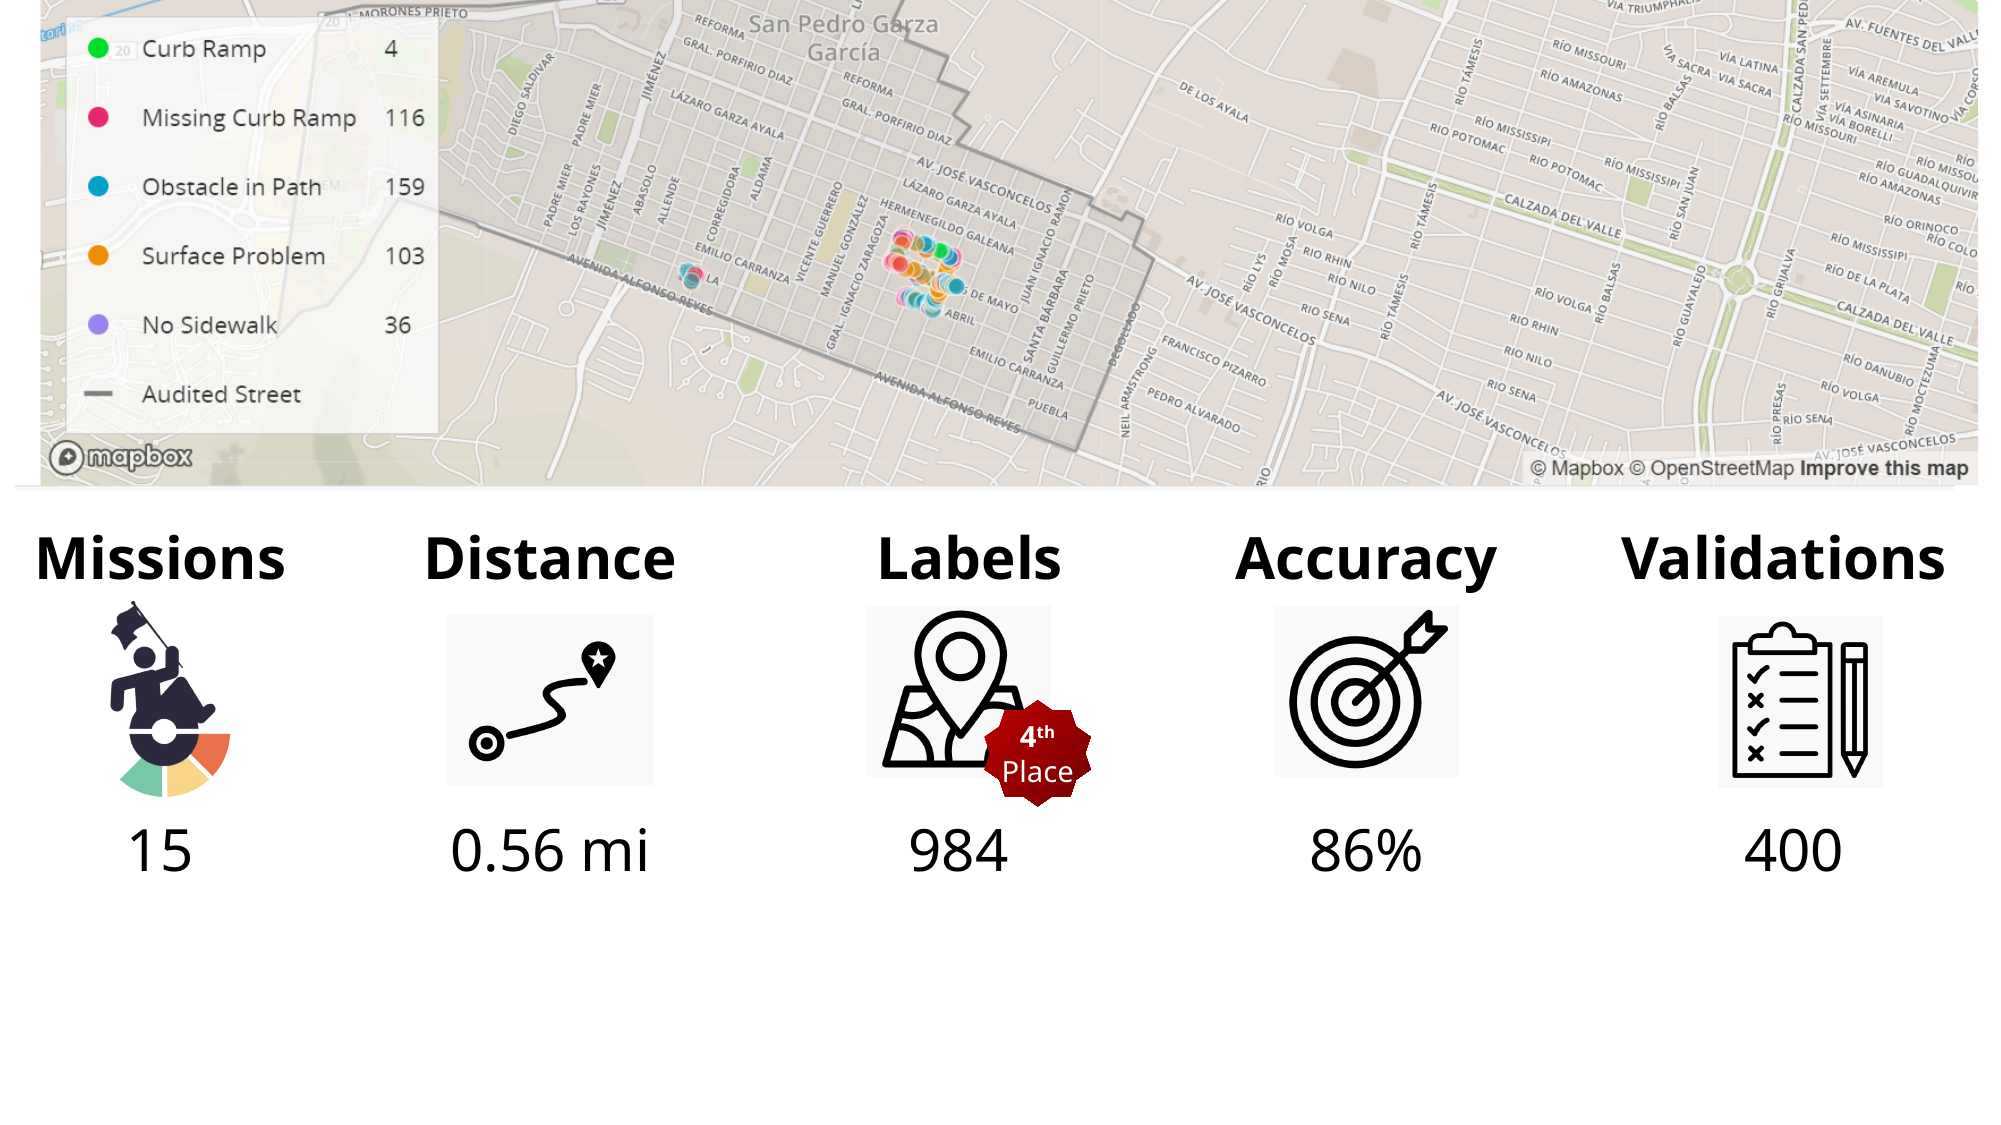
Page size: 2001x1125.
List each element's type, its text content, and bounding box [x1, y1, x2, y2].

picture [866, 605, 1051, 777]
text_box 15 [35, 805, 286, 890]
picture [1718, 616, 1883, 788]
text_box 984 [833, 805, 1084, 890]
text_box 0.56 mi [425, 805, 676, 890]
text_box 4th Place [993, 708, 1092, 808]
text_box Accuracy [1186, 514, 1548, 599]
text_box Missions [0, 514, 341, 599]
picture [86, 588, 240, 805]
text_box Labels [777, 514, 1163, 599]
picture [1274, 605, 1459, 777]
picture [447, 614, 653, 786]
picture [10, 0, 2000, 491]
text_box 400 [1669, 805, 1920, 890]
text_box Distance [369, 514, 731, 599]
text_box Validations [1594, 514, 1974, 599]
text_box 86% [1241, 805, 1492, 890]
